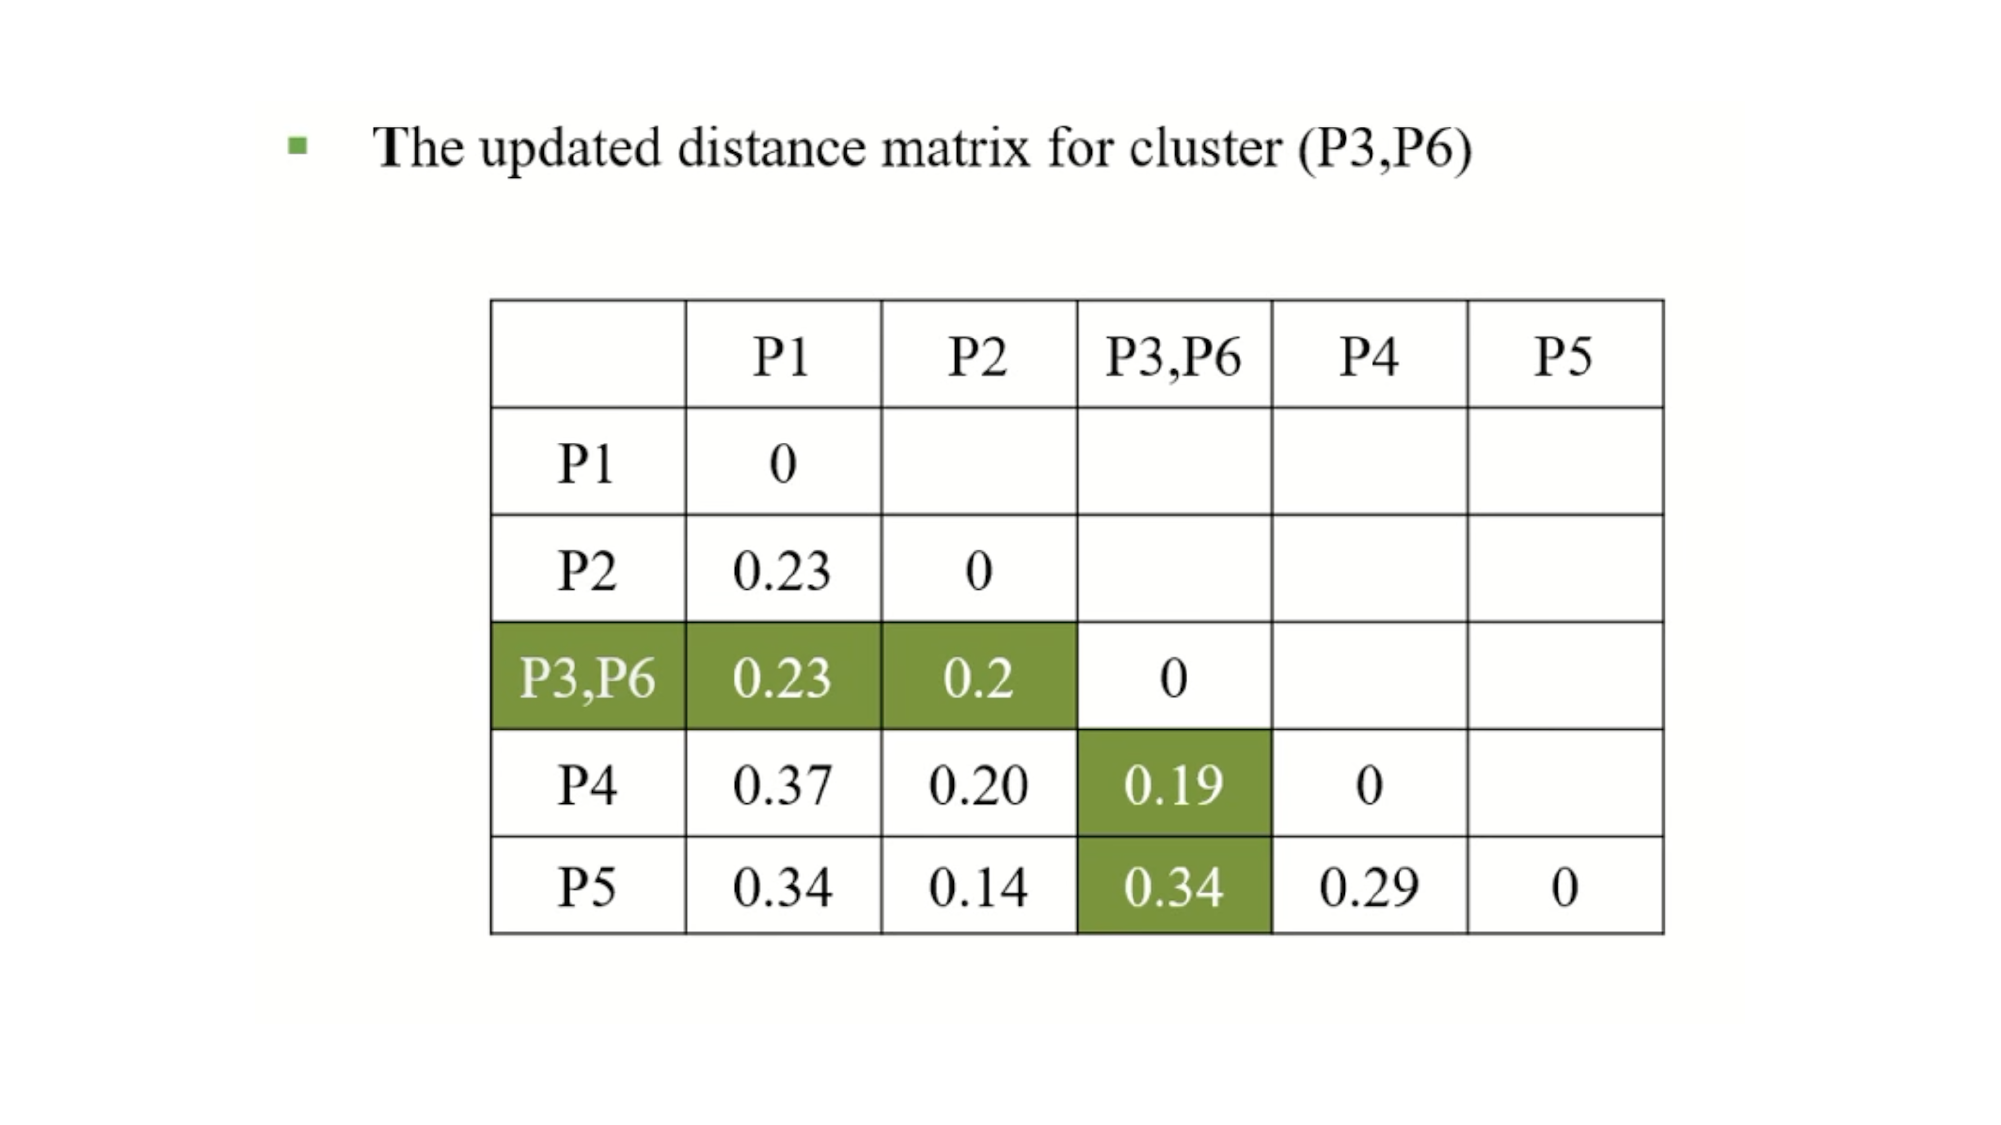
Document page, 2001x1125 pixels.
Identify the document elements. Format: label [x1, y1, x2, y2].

list [255, 101, 1745, 1024]
